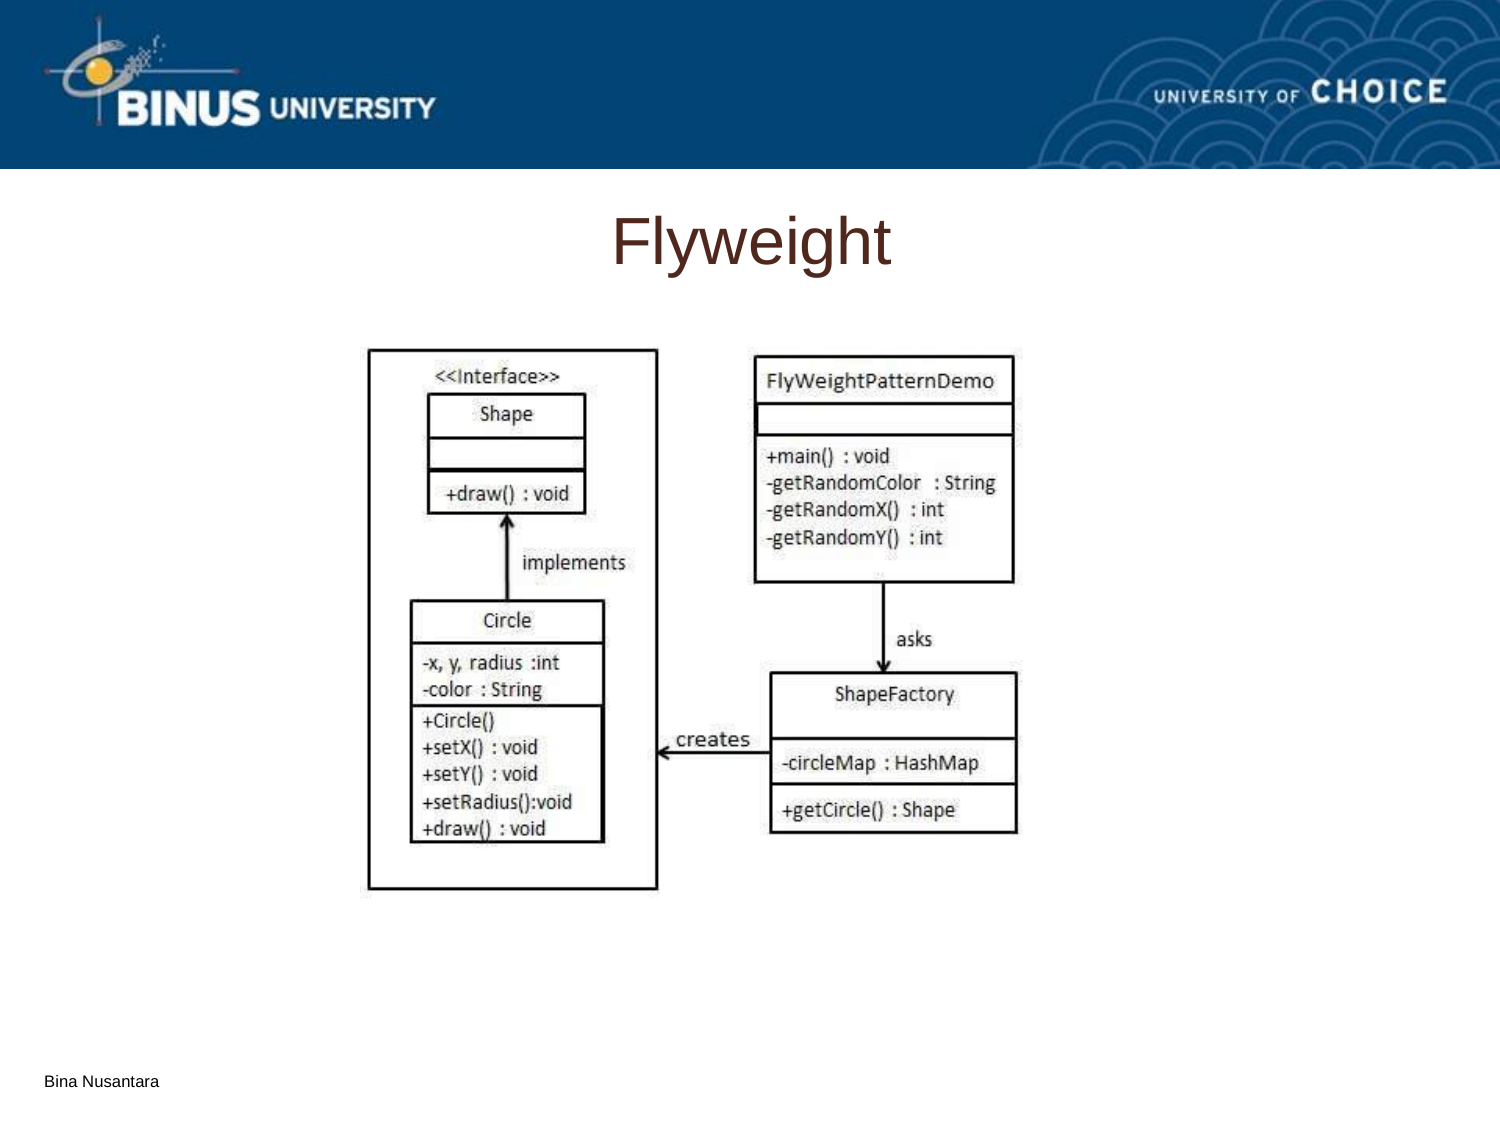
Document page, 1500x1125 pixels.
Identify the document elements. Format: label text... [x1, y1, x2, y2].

picture [0, 0, 1500, 169]
text_box Flyweight [76, 184, 1427, 291]
text_box Bina Nusantara [29, 1063, 396, 1125]
picture [359, 335, 1026, 901]
